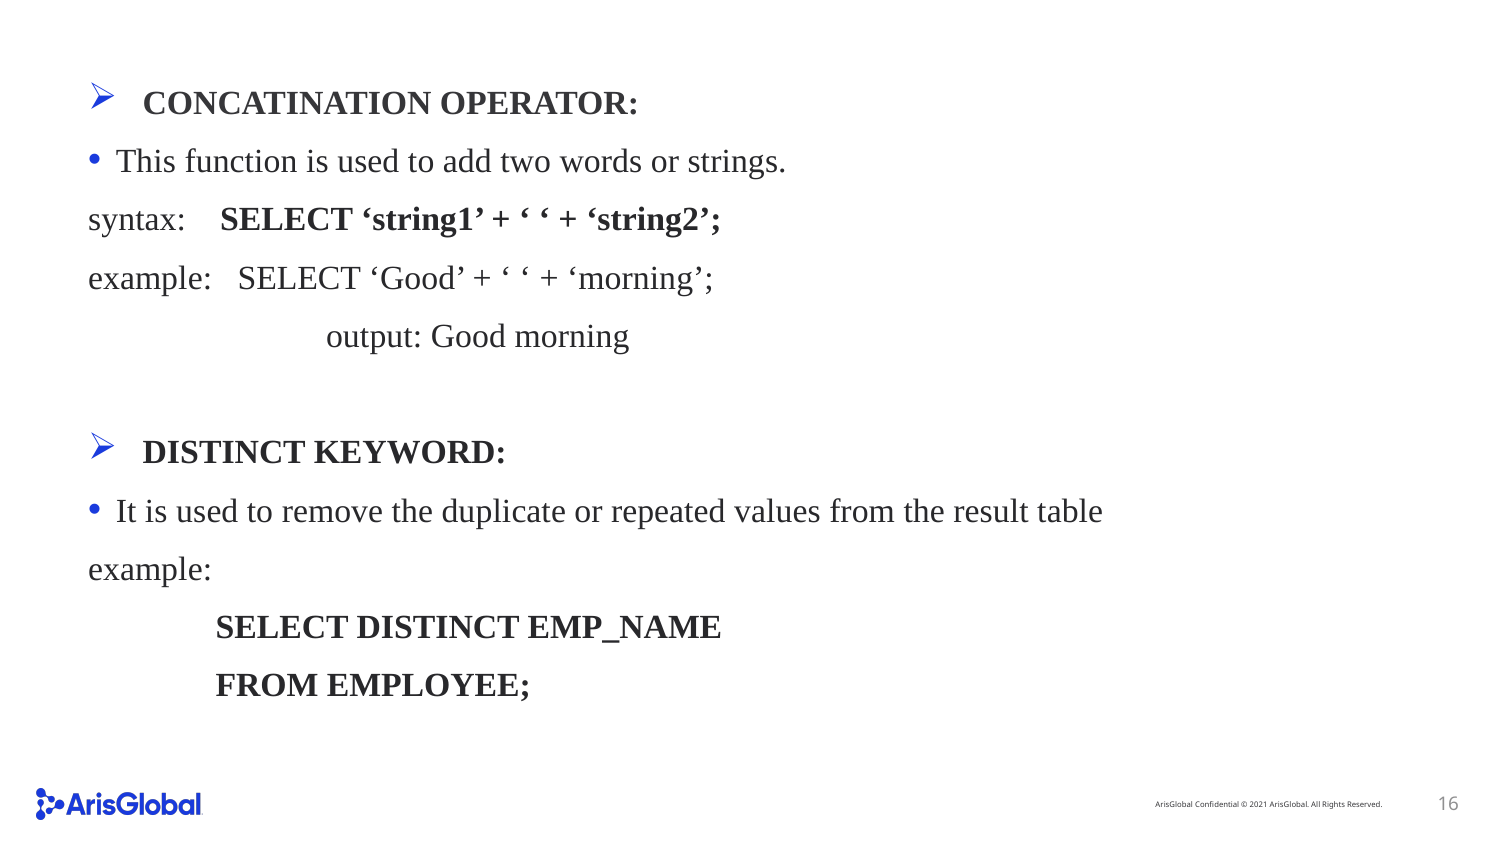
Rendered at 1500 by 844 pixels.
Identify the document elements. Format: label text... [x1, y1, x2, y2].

footer ArisGlobal Confidential © 2021 ArisGlobal. All Rights Reserved. [962, 782, 1397, 827]
slide_number 16 [1397, 782, 1475, 827]
list CONCATINATION OPERATOR: This function is used to add two words or strings. syntax: SELECT ‘string1’ + ‘ ‘ + ‘string2’; example: SELECT ‘Good’ + ‘ ‘ + ‘morning’; output: Good morning DISTINCT KEYWORD: It is used to remove the duplicate or repeated values from the result table example: SELECT DISTINCT EMP_NAME FROM EMPLOYEE; [73, 73, 1306, 772]
picture [36, 788, 203, 820]
